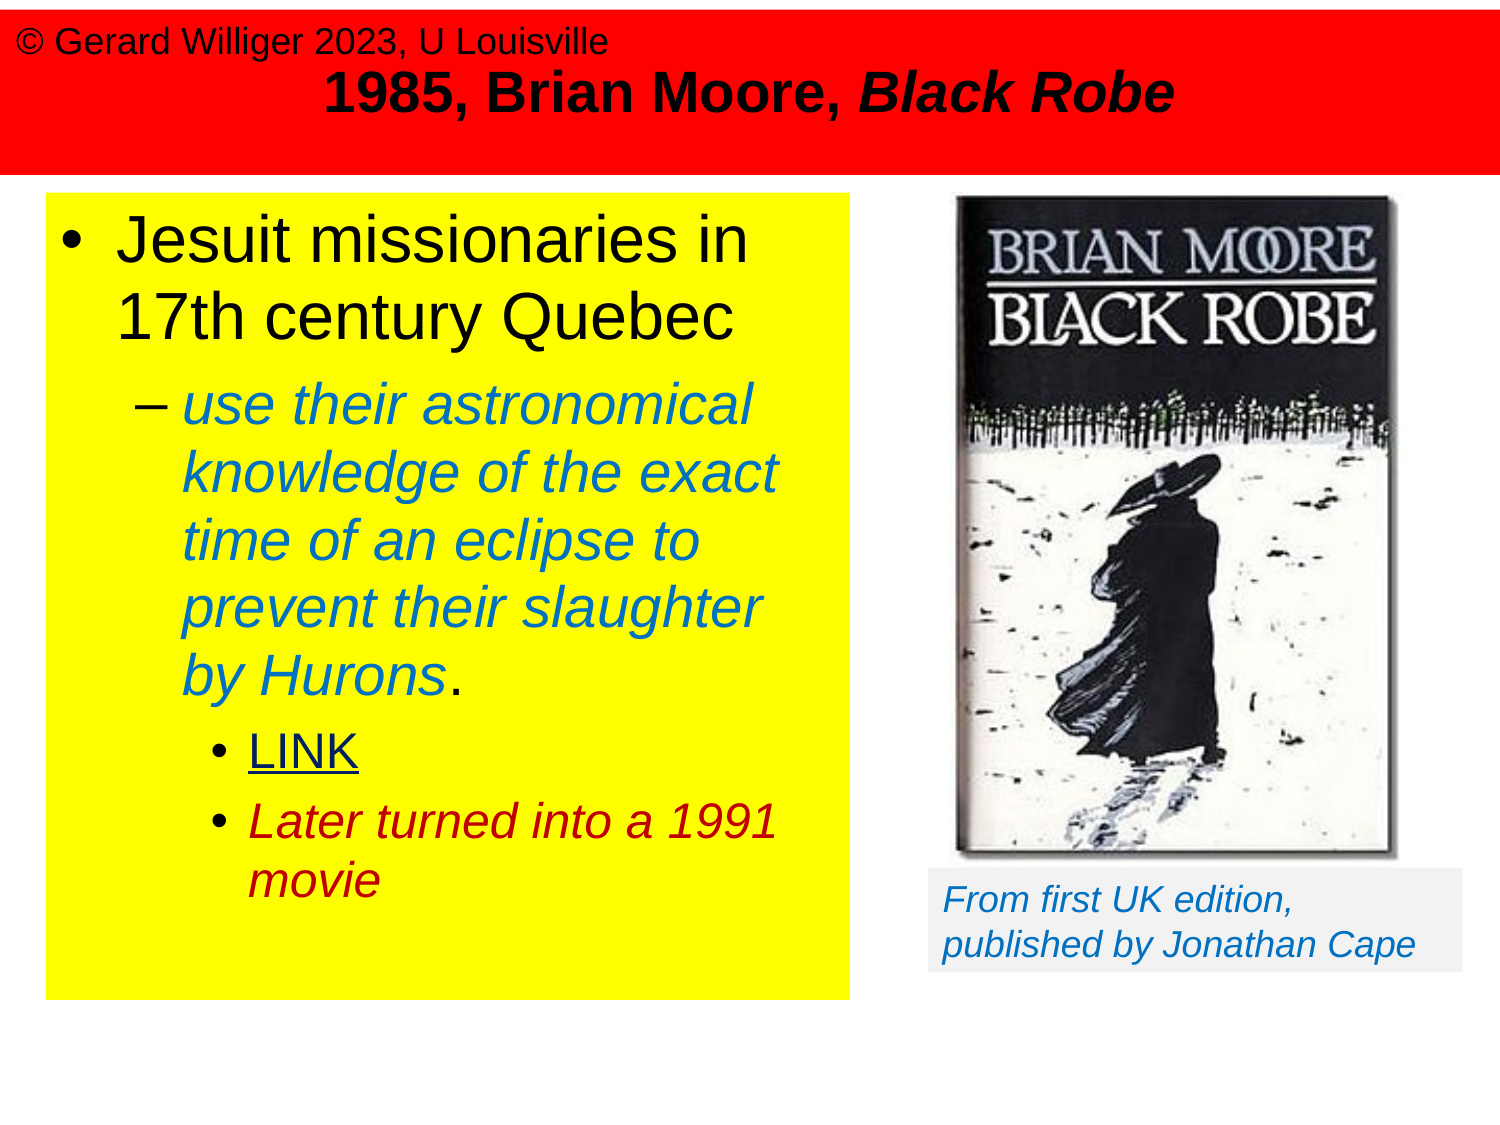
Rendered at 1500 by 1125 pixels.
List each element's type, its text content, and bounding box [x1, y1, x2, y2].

text_box From first UK edition, published by Jonathan Cape [927, 867, 1463, 973]
picture [949, 192, 1409, 868]
title 1985, Brian Moore, Black Robe [0, 9, 1500, 175]
text_box © Gerard Williger 2023, U Louisville [1, 9, 639, 70]
list Jesuit missionaries in 17th century Quebec use their astronomical knowledge of the exact time of an eclipse to prevent their slaughter by Hurons. LINK Later turned into a 1991 movie [45, 192, 850, 1000]
